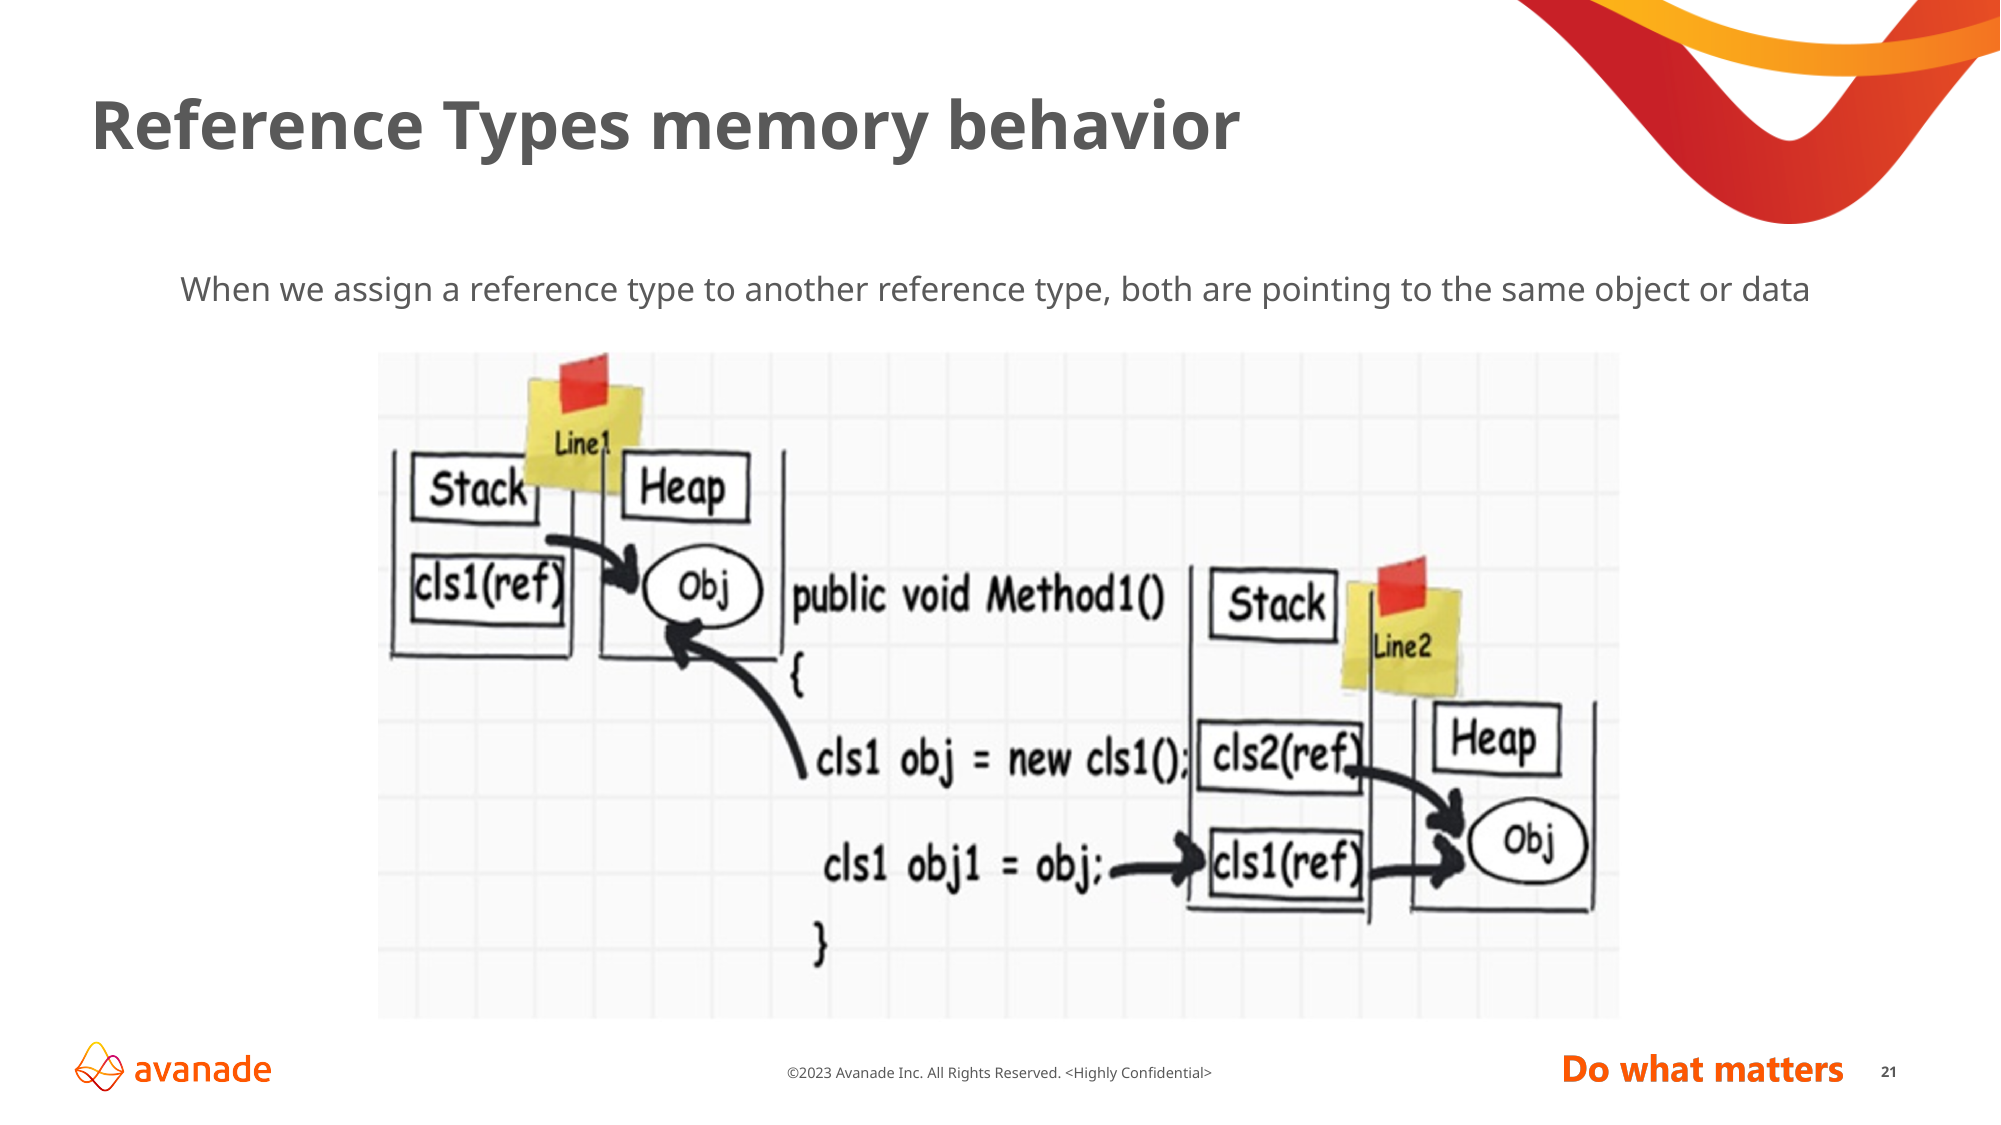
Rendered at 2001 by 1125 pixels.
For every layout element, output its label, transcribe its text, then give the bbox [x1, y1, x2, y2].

picture [1564, 1054, 1843, 1082]
picture [378, 350, 1622, 1022]
picture [1483, 0, 2000, 224]
title Reference Types memory behavior [75, 75, 1913, 175]
text_box When we assign a reference type to another reference type, both are pointing to the same object or data [165, 260, 1851, 316]
picture [54, 1021, 300, 1112]
slide_number 21 [1850, 1043, 1913, 1103]
